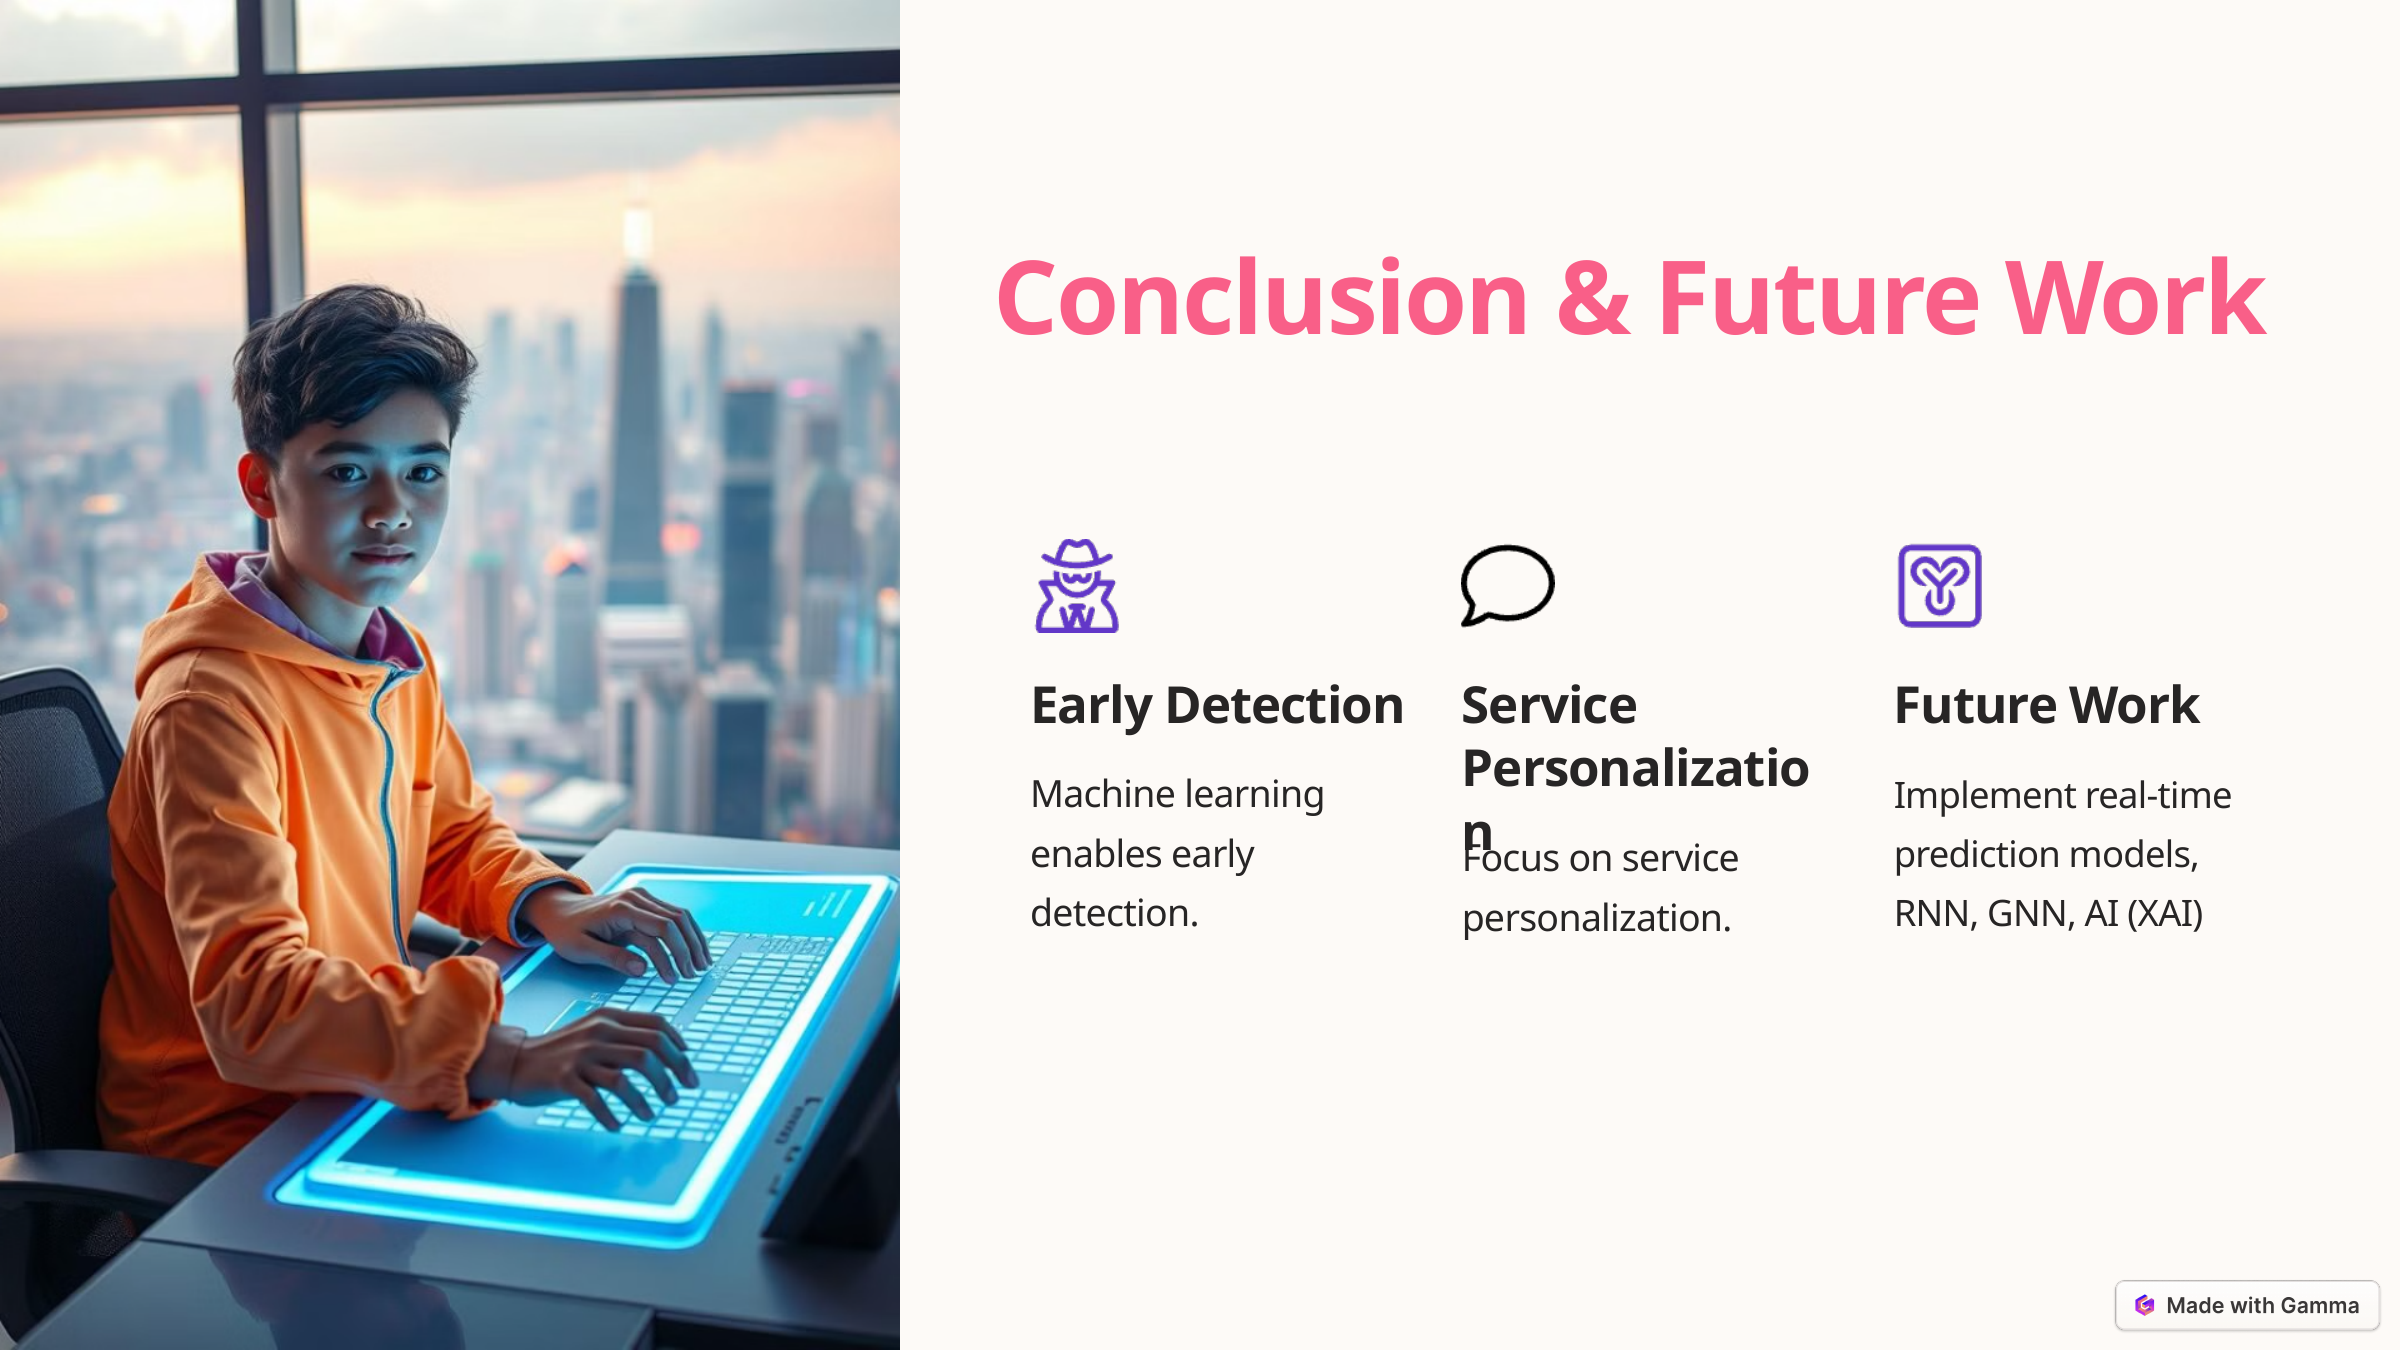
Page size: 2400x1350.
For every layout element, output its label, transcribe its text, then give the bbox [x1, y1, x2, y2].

picture [1030, 539, 1124, 633]
text_box Machine learning enables early detection. [1030, 755, 1407, 935]
picture [2106, 1271, 2389, 1339]
text_box Focus on service personalization. [1461, 819, 1838, 939]
text_box Conclusion & Future Work [993, 227, 2191, 356]
picture [0, 0, 900, 1350]
picture [1893, 539, 1987, 633]
text_box Early Detection [1030, 669, 1407, 734]
text_box Future Work [1893, 669, 2270, 734]
picture [1461, 539, 1555, 633]
text_box Implement real-time prediction models, RNN, GNN, AI (XAI) [1893, 755, 2270, 995]
text_box Service Personalization [1461, 669, 1838, 798]
